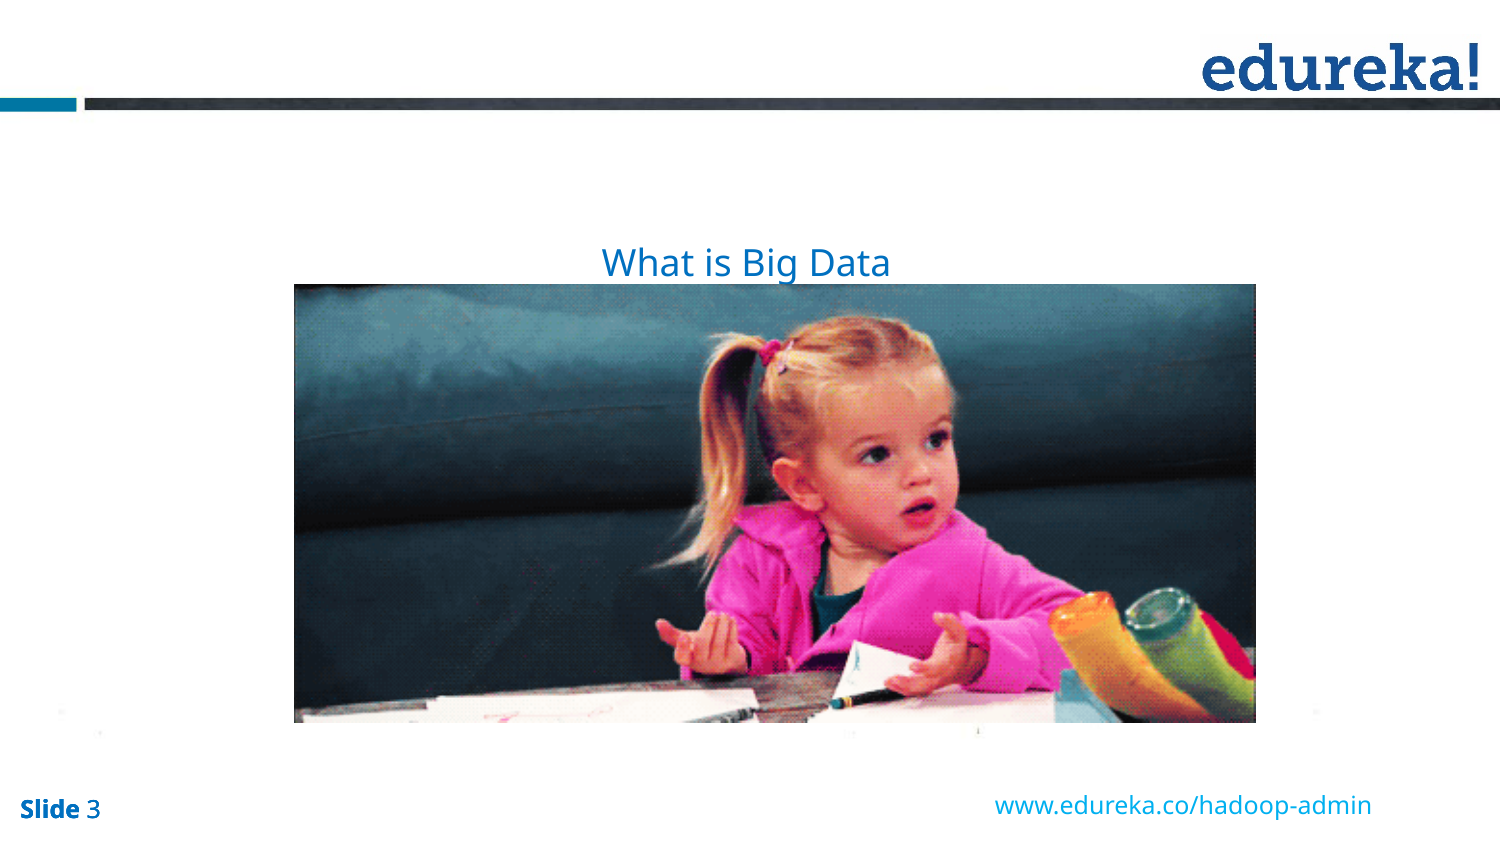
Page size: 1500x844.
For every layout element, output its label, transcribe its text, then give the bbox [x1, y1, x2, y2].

text_box What is Big Data [530, 186, 1076, 283]
picture [0, 0, 1500, 844]
